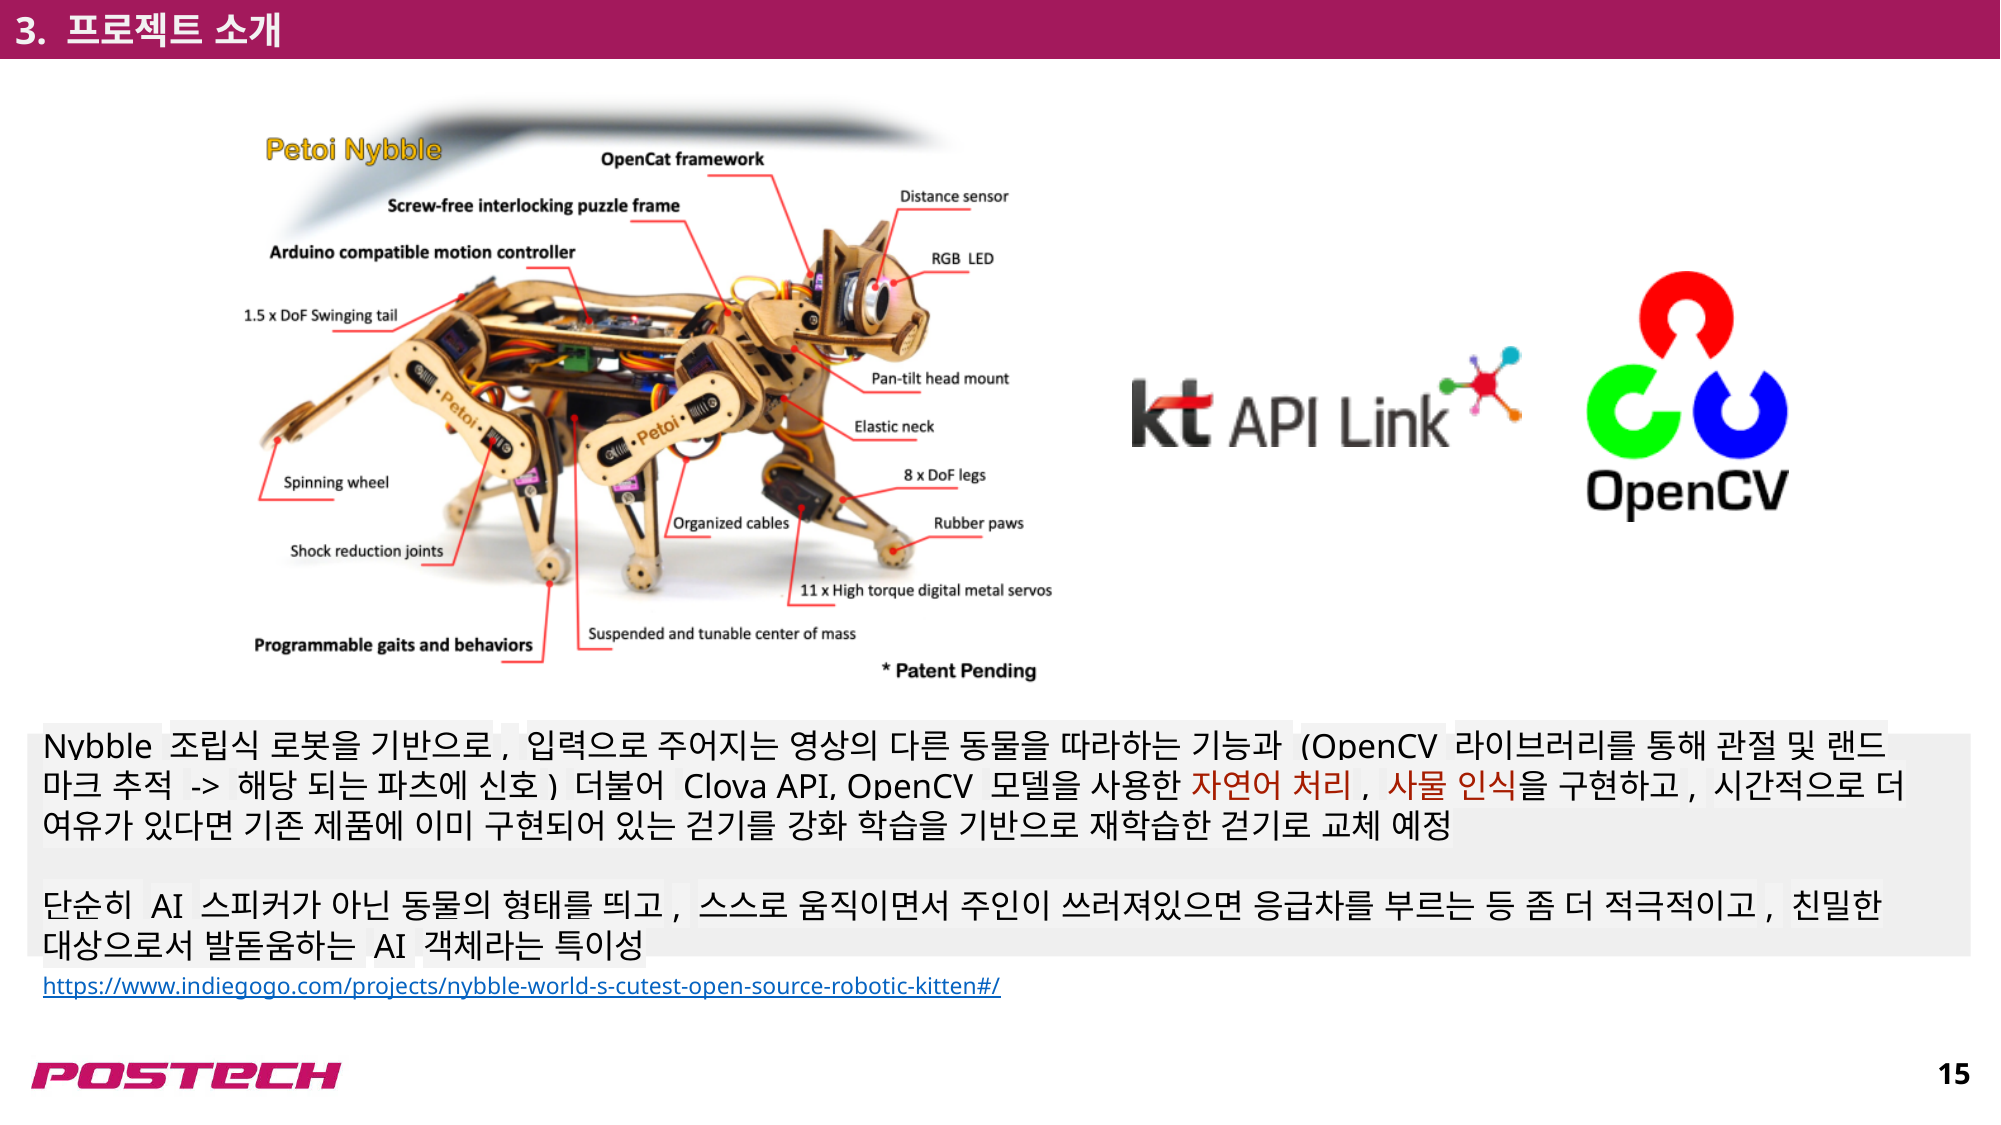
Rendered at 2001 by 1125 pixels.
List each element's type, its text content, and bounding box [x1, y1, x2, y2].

text_box 3. 프로젝트 소개 [0, 0, 2000, 59]
picture [211, 83, 1091, 709]
picture [0, 1024, 365, 1125]
text_box Nybble 조립식 로봇을 기반으로, 입력으로 주어지는 영상의 다른 동물을 따라하는 기능과 (OpenCV 라이브러리를 통해 관절 및 랜드 마크 추적 -> 해당 되는 파츠에 신호) 더불어 Clova API, OpenCV 모델을 사용한 자연어 처리, 사물 인식을 구현하고, 시간적으로 더 여유가 있다면 기존 제품에 이미 구현되어 있는 걷기를 강화 학습을 기반으로 재학습한 걷기로 교체 예정 단순히 AI 스피커가 아닌 동물의 형태를 띄고, 스스로 움직이면서 주인이 쓰러져있으면 응급차를 부르는 등 좀 더 적극적이고, 친밀한 대상으로서 발돋움하는 AI 객체라는 특이성 [27, 733, 1971, 957]
text_box https://www.indiegogo.com/projects/nybble-world-s-cutest-open-source-robotic-kitten#/ [27, 956, 1544, 1066]
picture [1131, 345, 1523, 447]
picture [1586, 271, 1789, 522]
slide_number ‹#› [1535, 1044, 1986, 1105]
